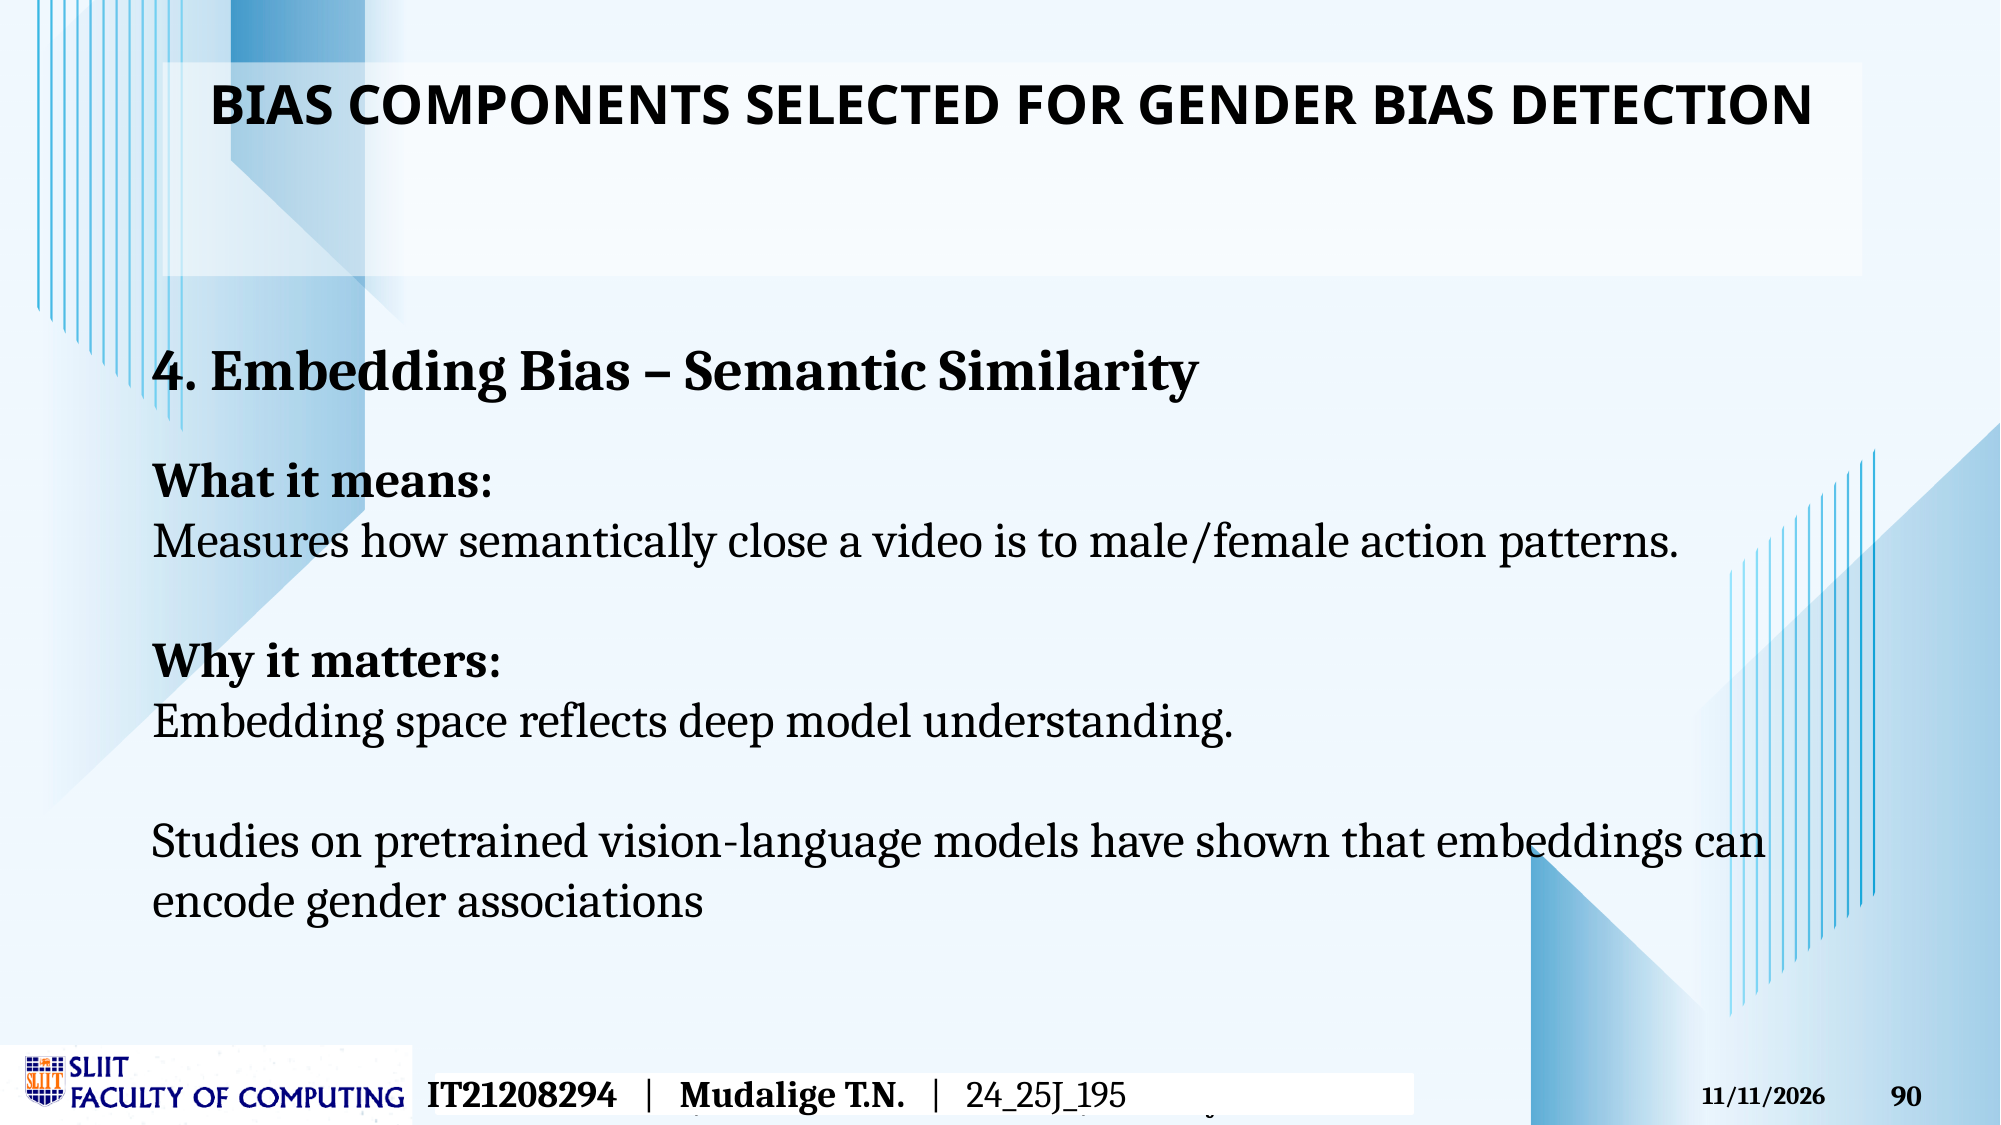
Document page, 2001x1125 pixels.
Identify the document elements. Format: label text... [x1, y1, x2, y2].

picture [0, 0, 2000, 1125]
title Bias Components Selected for Gender Bias Detection [162, 62, 1863, 277]
text_box IT21208294 | Mudalige T.N. | 24_25J_195 [412, 1063, 1413, 1123]
text_box 4. Embedding Bias – Semantic Similarity What it means: Measures how semantically close a video is to male/female action patterns. Why it matters: Embedding space reflects deep model understanding. Studies on pretrained vision-language models have shown that embeddings can encode gender associations [137, 324, 1838, 935]
